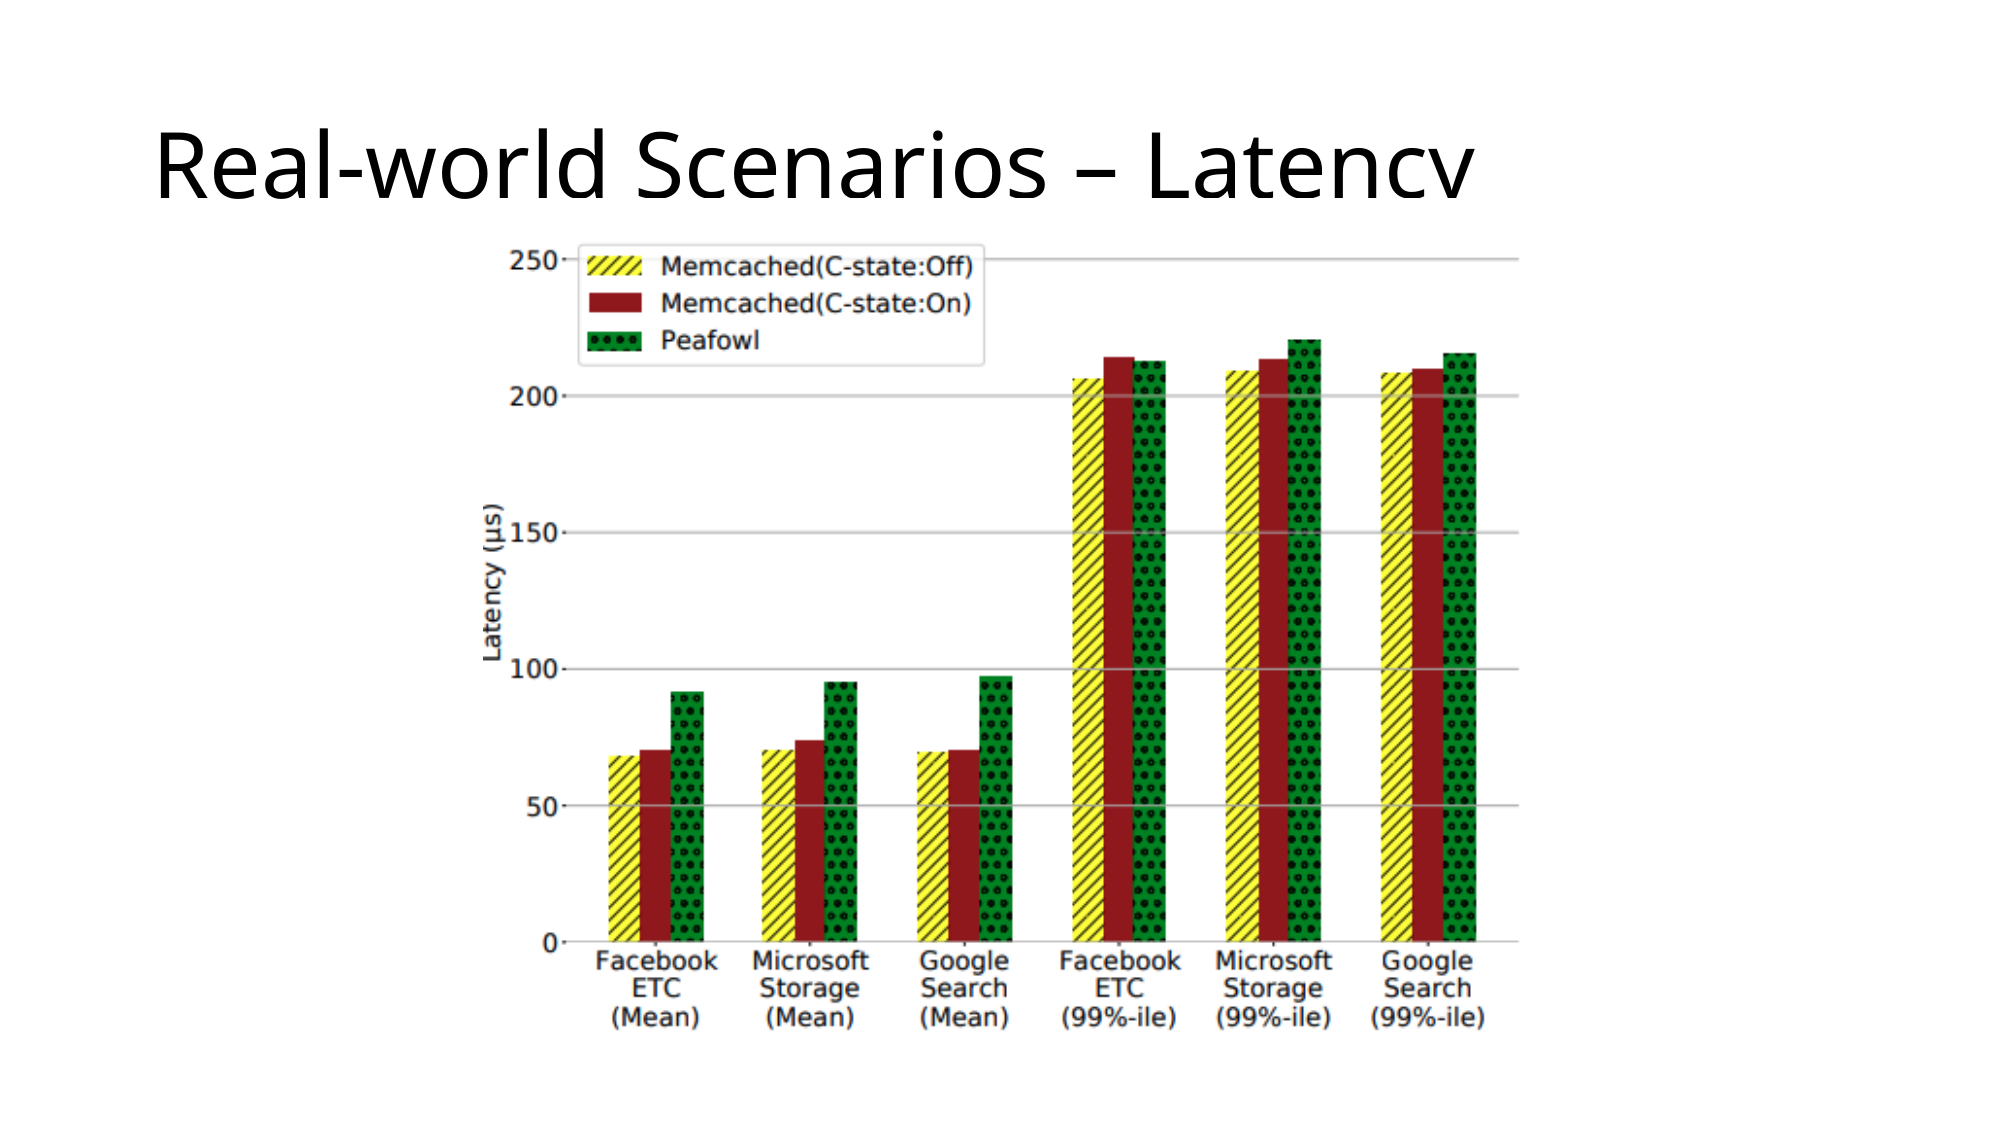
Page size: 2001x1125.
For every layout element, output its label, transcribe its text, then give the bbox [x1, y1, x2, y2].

title Real-world Scenarios – Latency [137, 59, 1863, 278]
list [483, 198, 1564, 1046]
